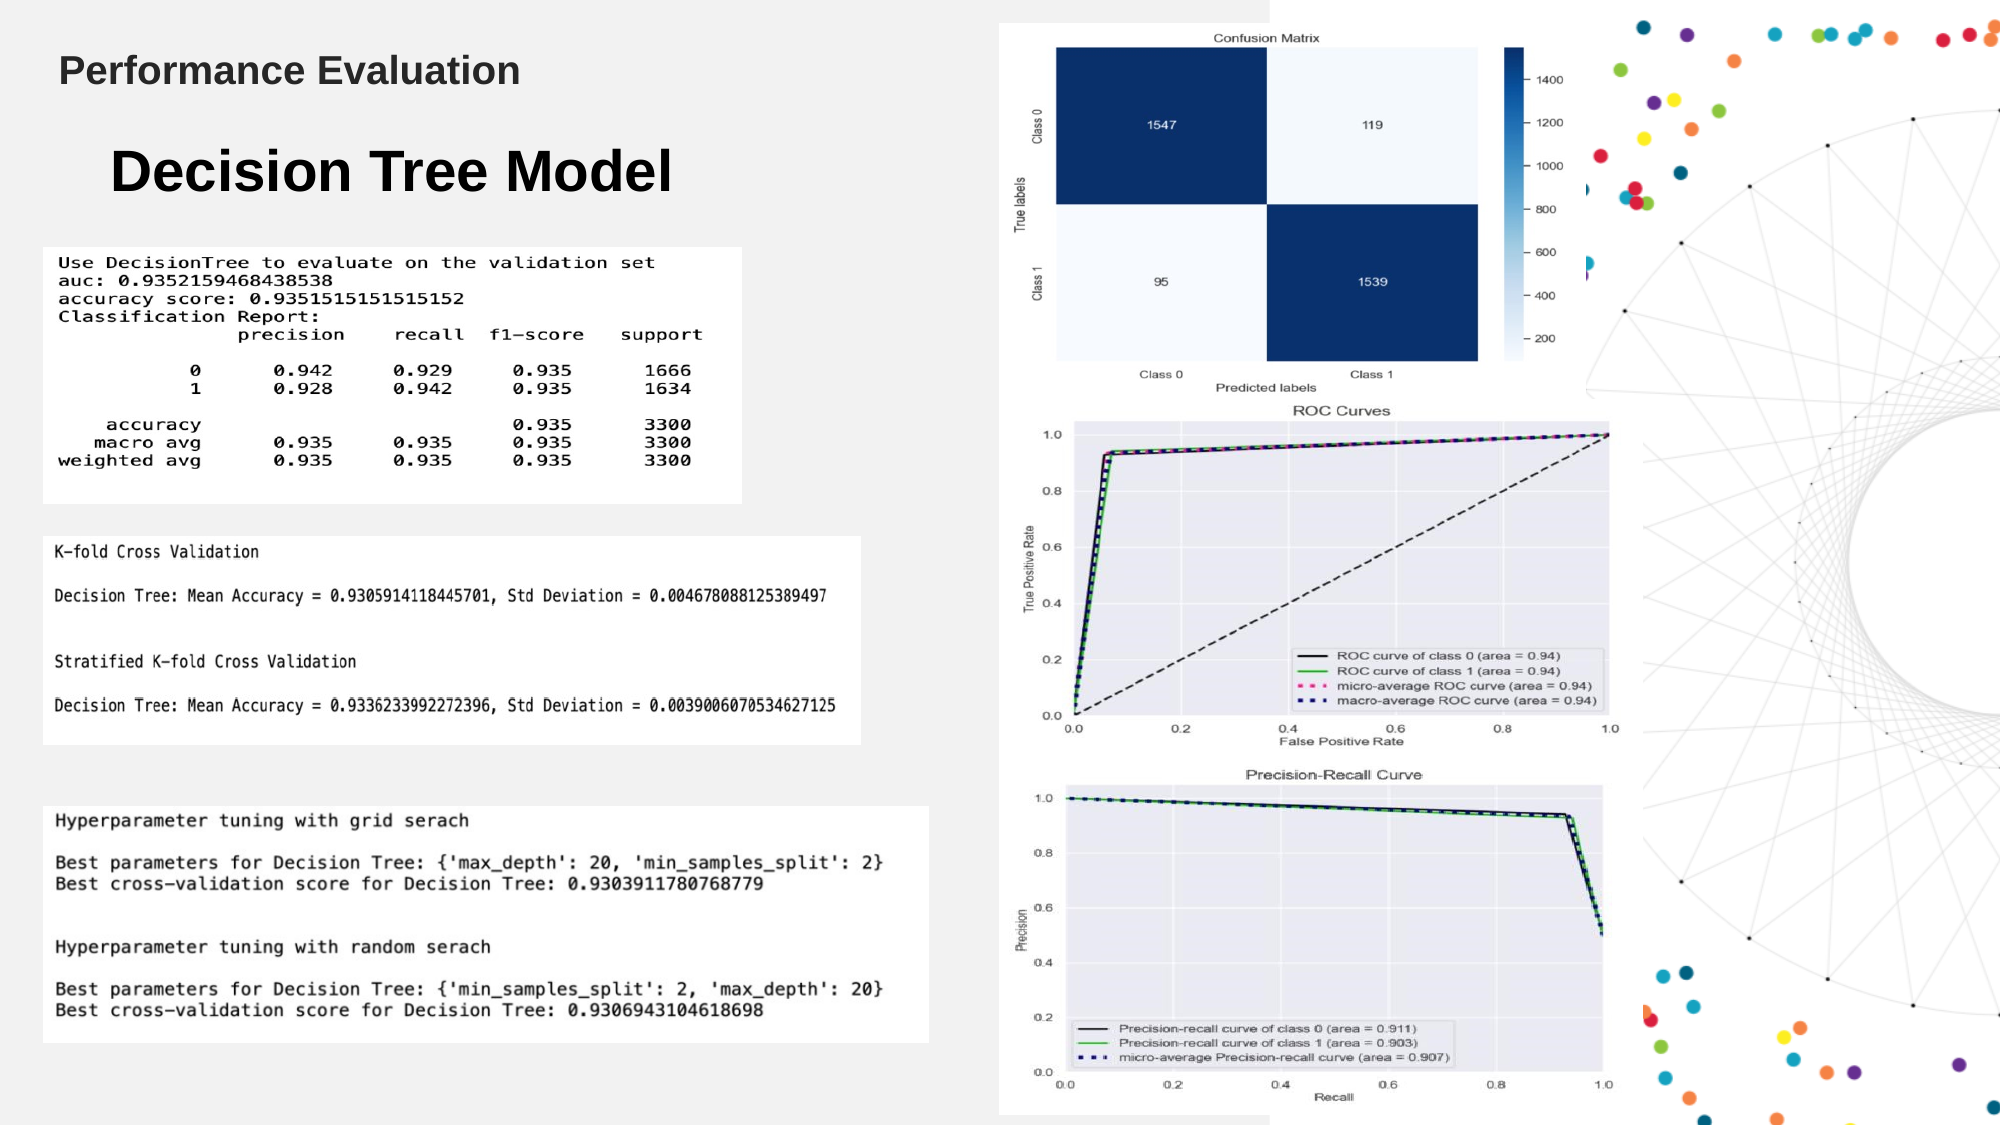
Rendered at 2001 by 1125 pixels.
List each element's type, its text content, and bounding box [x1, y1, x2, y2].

picture [43, 806, 929, 1044]
list Performance Evaluation [42, 35, 586, 101]
picture [999, 0, 2000, 1125]
picture [43, 536, 861, 745]
text_box Decision Tree Model [95, 125, 689, 211]
picture [43, 247, 742, 504]
